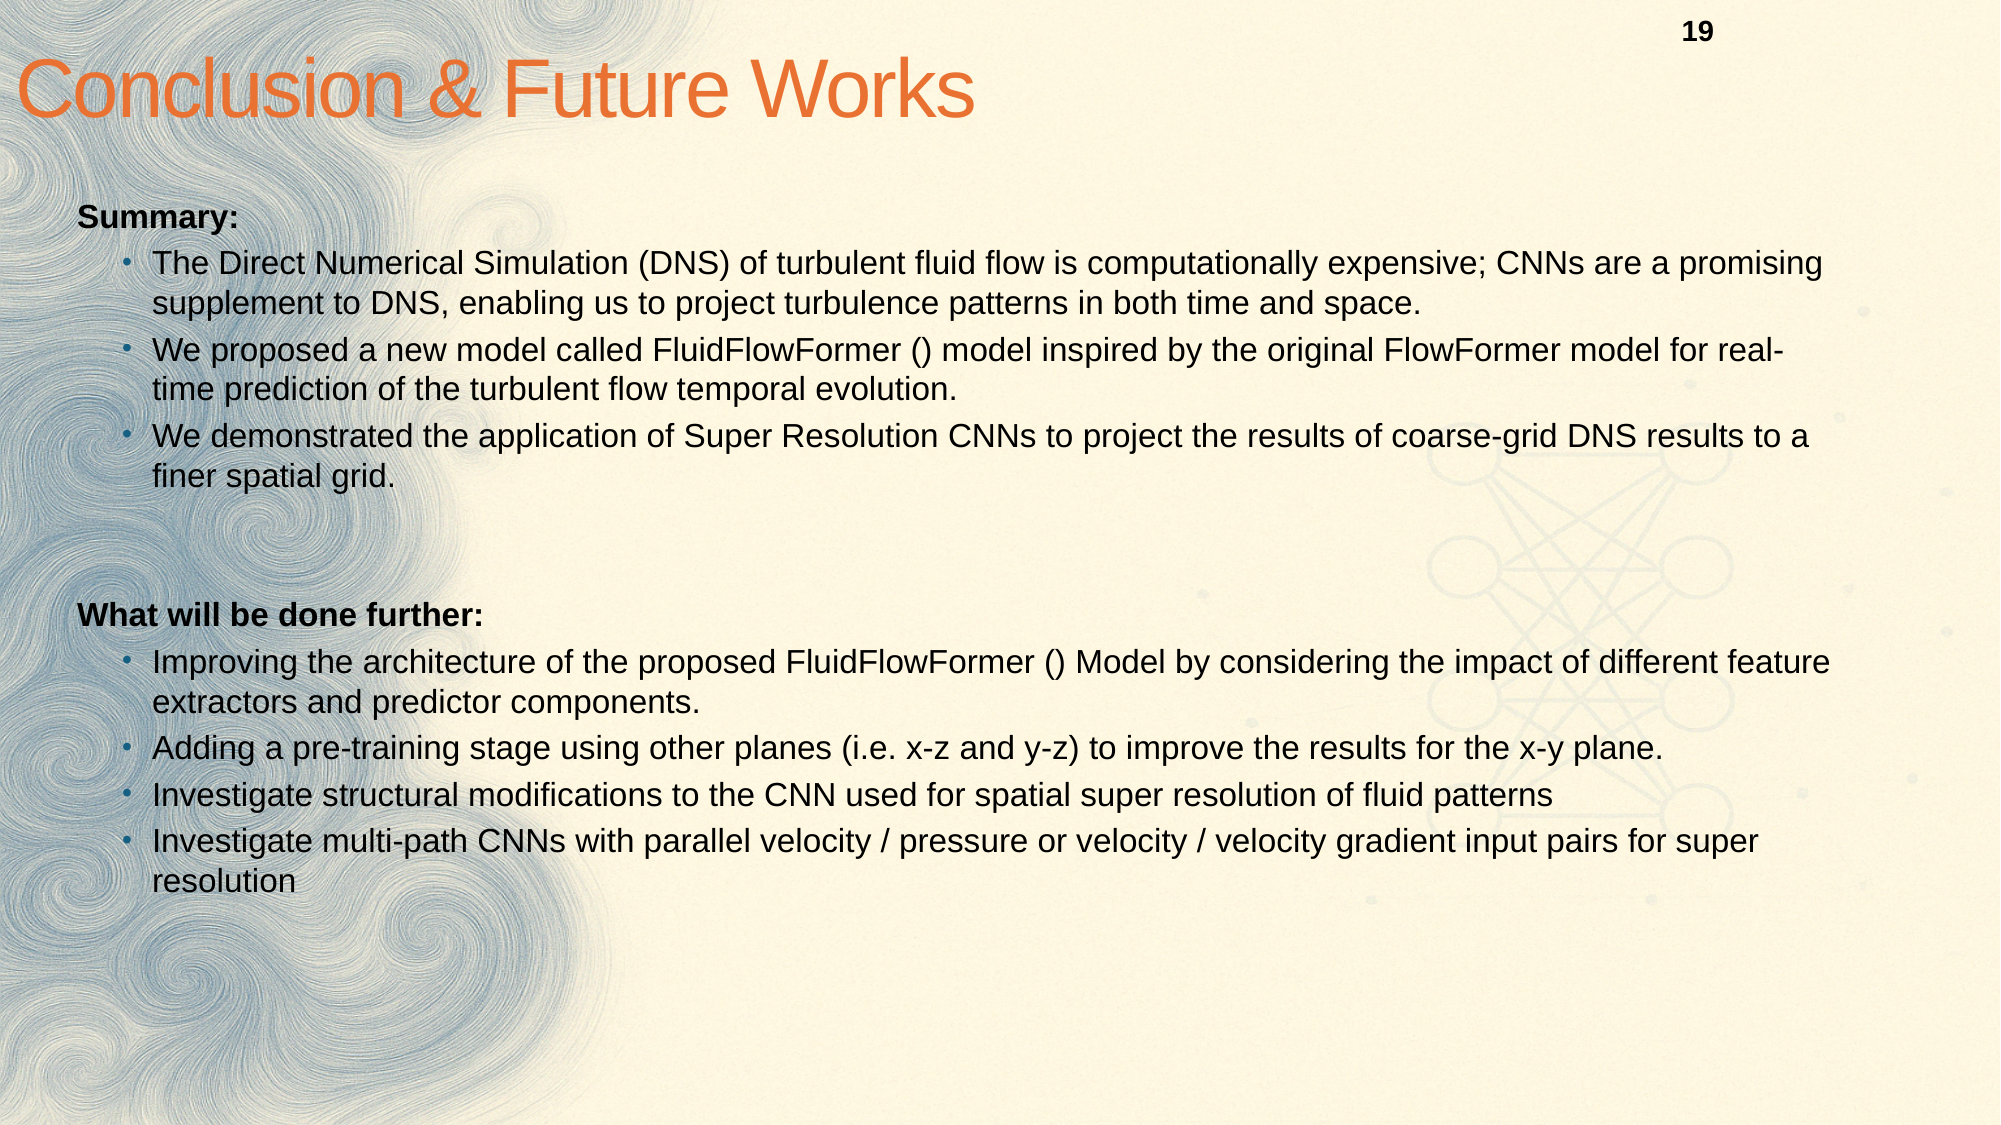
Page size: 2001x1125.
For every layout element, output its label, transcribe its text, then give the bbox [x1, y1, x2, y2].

slide_number 19 [1666, 3, 1900, 57]
picture [0, 0, 2001, 1125]
title Conclusion & Future Works [0, 3, 1800, 166]
